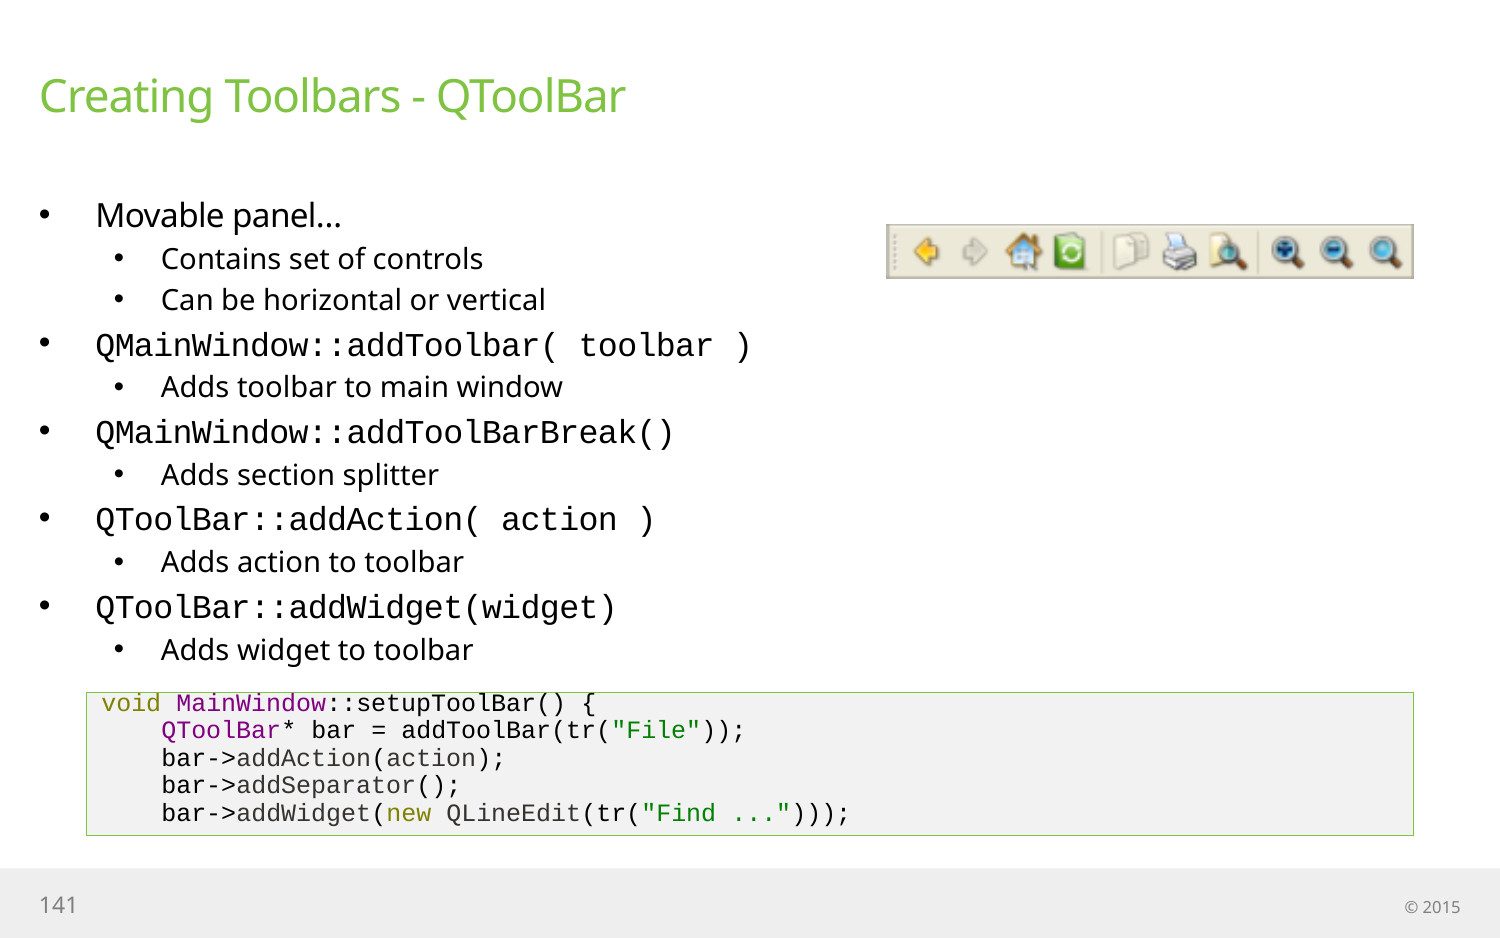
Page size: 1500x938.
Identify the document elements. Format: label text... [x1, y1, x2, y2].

footer © 2015 [1188, 896, 1461, 917]
slide_number 141 [39, 892, 410, 921]
picture [886, 224, 1415, 280]
title Creating Toolbars - QToolBar [39, 66, 1052, 194]
text_box void MainWindow::setupToolBar() { QToolBar* bar = addToolBar(tr("File")); bar->addAction(action); bar->addSeparator(); bar->addWidget(new QLineEdit(tr("Find ..."))); [86, 692, 1414, 836]
list Movable panel… Contains set of controls Can be horizontal or vertical QMainWindow::addToolbar( toolbar ) Adds toolbar to main window QMainWindow::addToolBarBreak() Adds section splitter QToolBar::addAction( action ) Adds action to toolbar QToolBar::addWidget(widget) Adds widget to toolbar [39, 194, 1471, 816]
